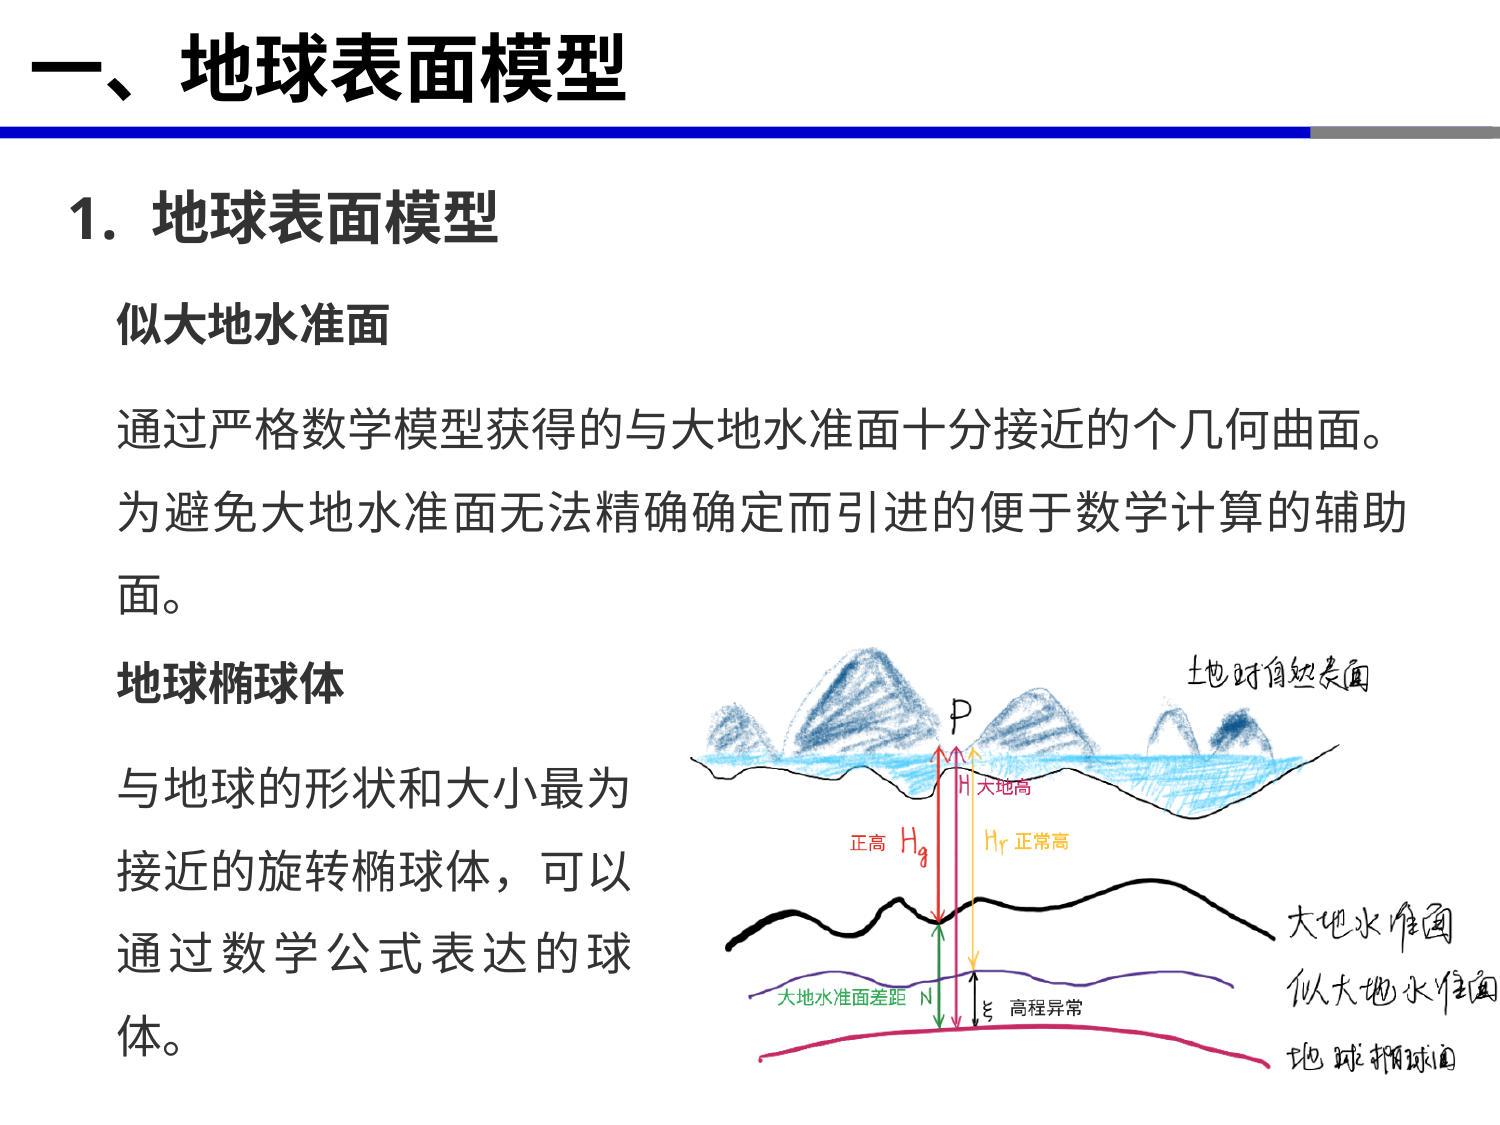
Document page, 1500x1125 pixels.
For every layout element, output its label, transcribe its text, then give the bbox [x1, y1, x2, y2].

text_box 似大地水准面 通过严格数学模型获得的与大地水准面十分接近的个几何曲面。为避免大地水准面无法精确确定而引进的便于数学计算的辅助面。 [101, 260, 1425, 629]
text_box 地球椭球体 与地球的形状和大小最为接近的旋转椭球体，可以通过数学公式表达的球体。 [101, 619, 648, 1070]
picture [678, 641, 1500, 1088]
title 一、地球表面模型 [0, 1, 1479, 132]
text_box 地球表面模型 [52, 138, 1448, 259]
